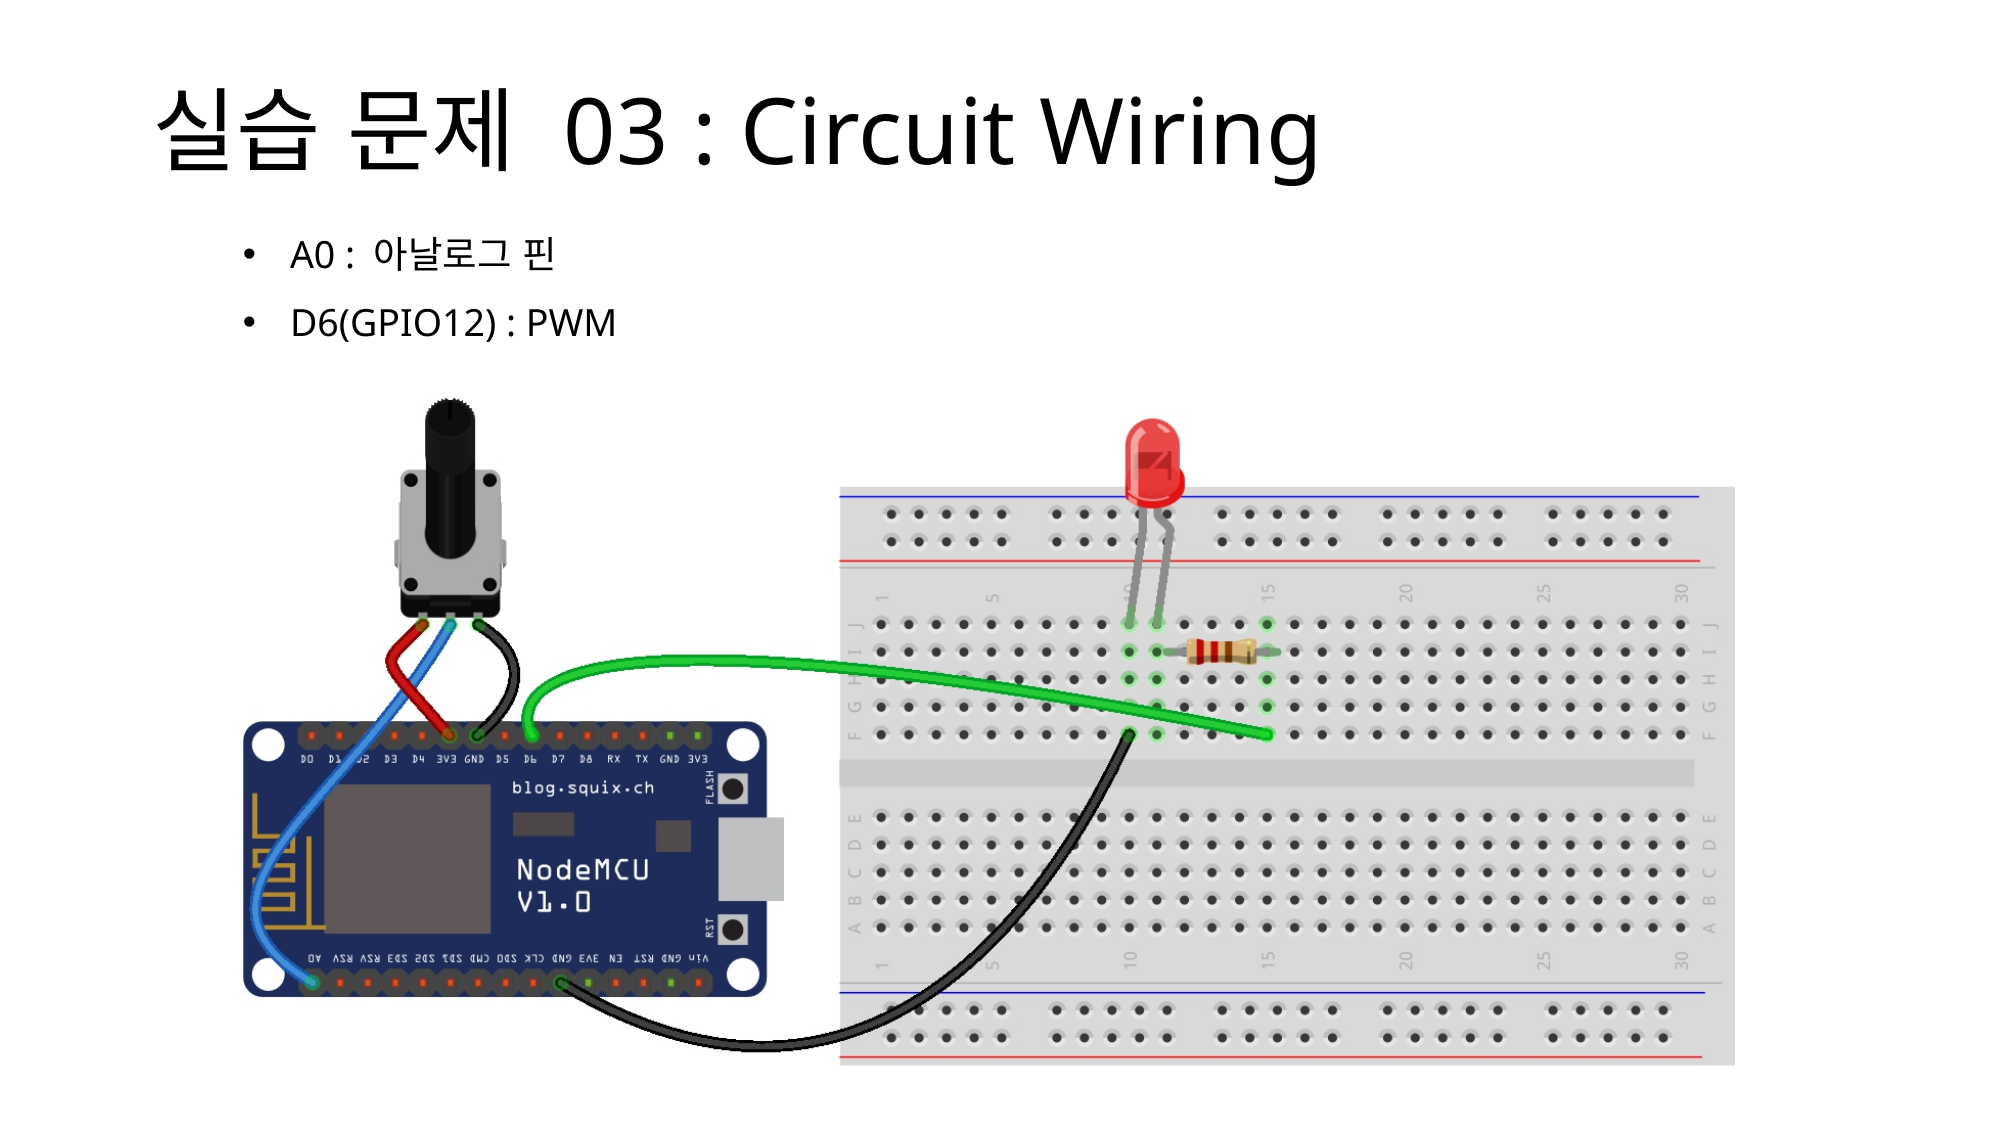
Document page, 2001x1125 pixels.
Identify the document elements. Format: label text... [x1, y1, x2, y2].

title 실습 문제 03 : Circuit Wiring [137, 26, 1863, 244]
text_box A0 : 아날로그 핀 D6(GPIO12) : PWM [228, 223, 643, 351]
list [241, 398, 1741, 1099]
